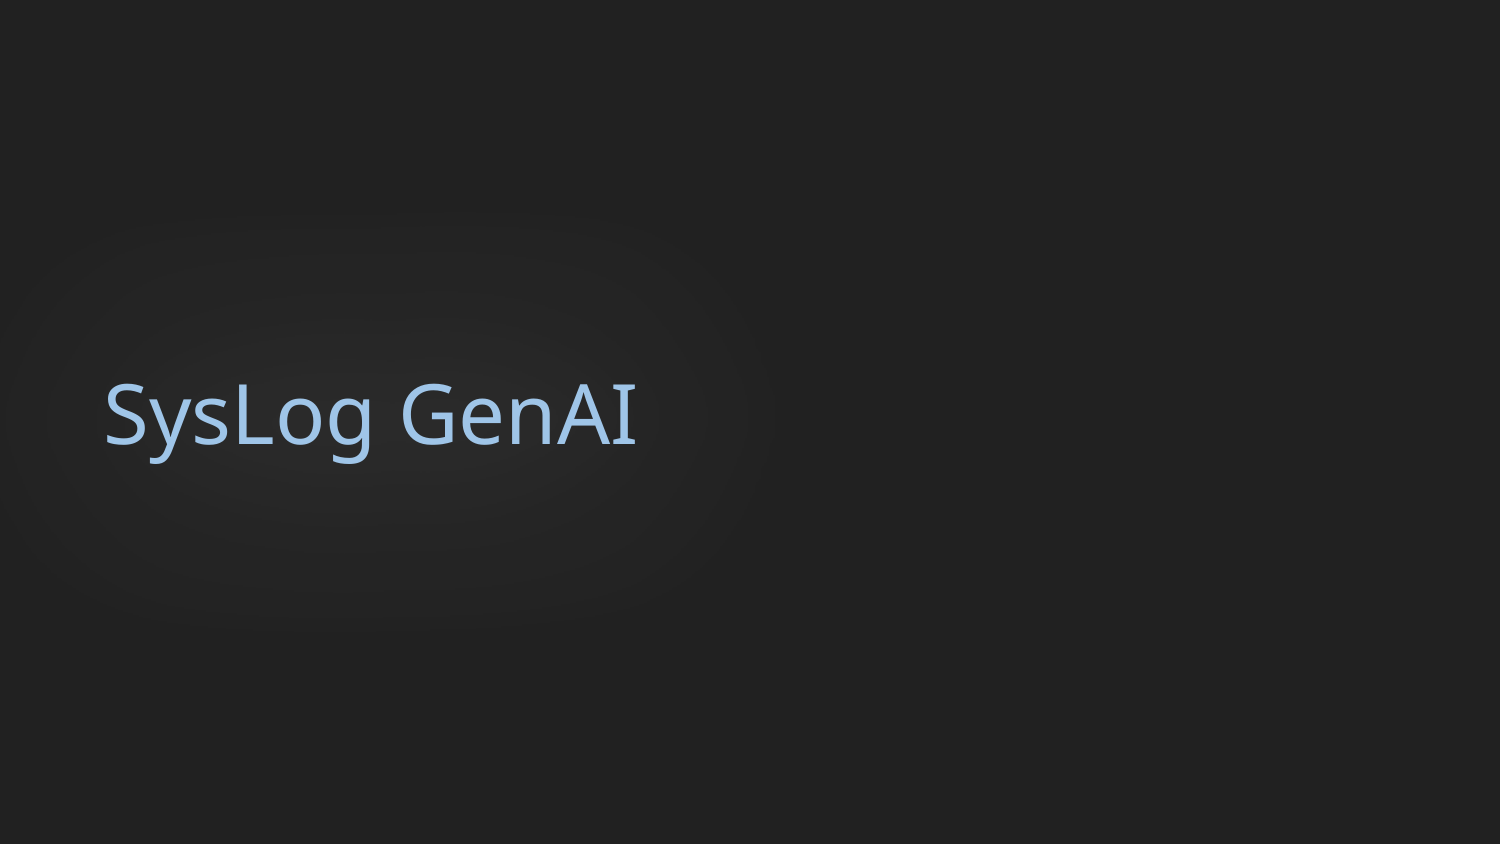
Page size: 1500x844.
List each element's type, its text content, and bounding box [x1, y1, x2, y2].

title SysLog GenAI [88, 346, 929, 460]
